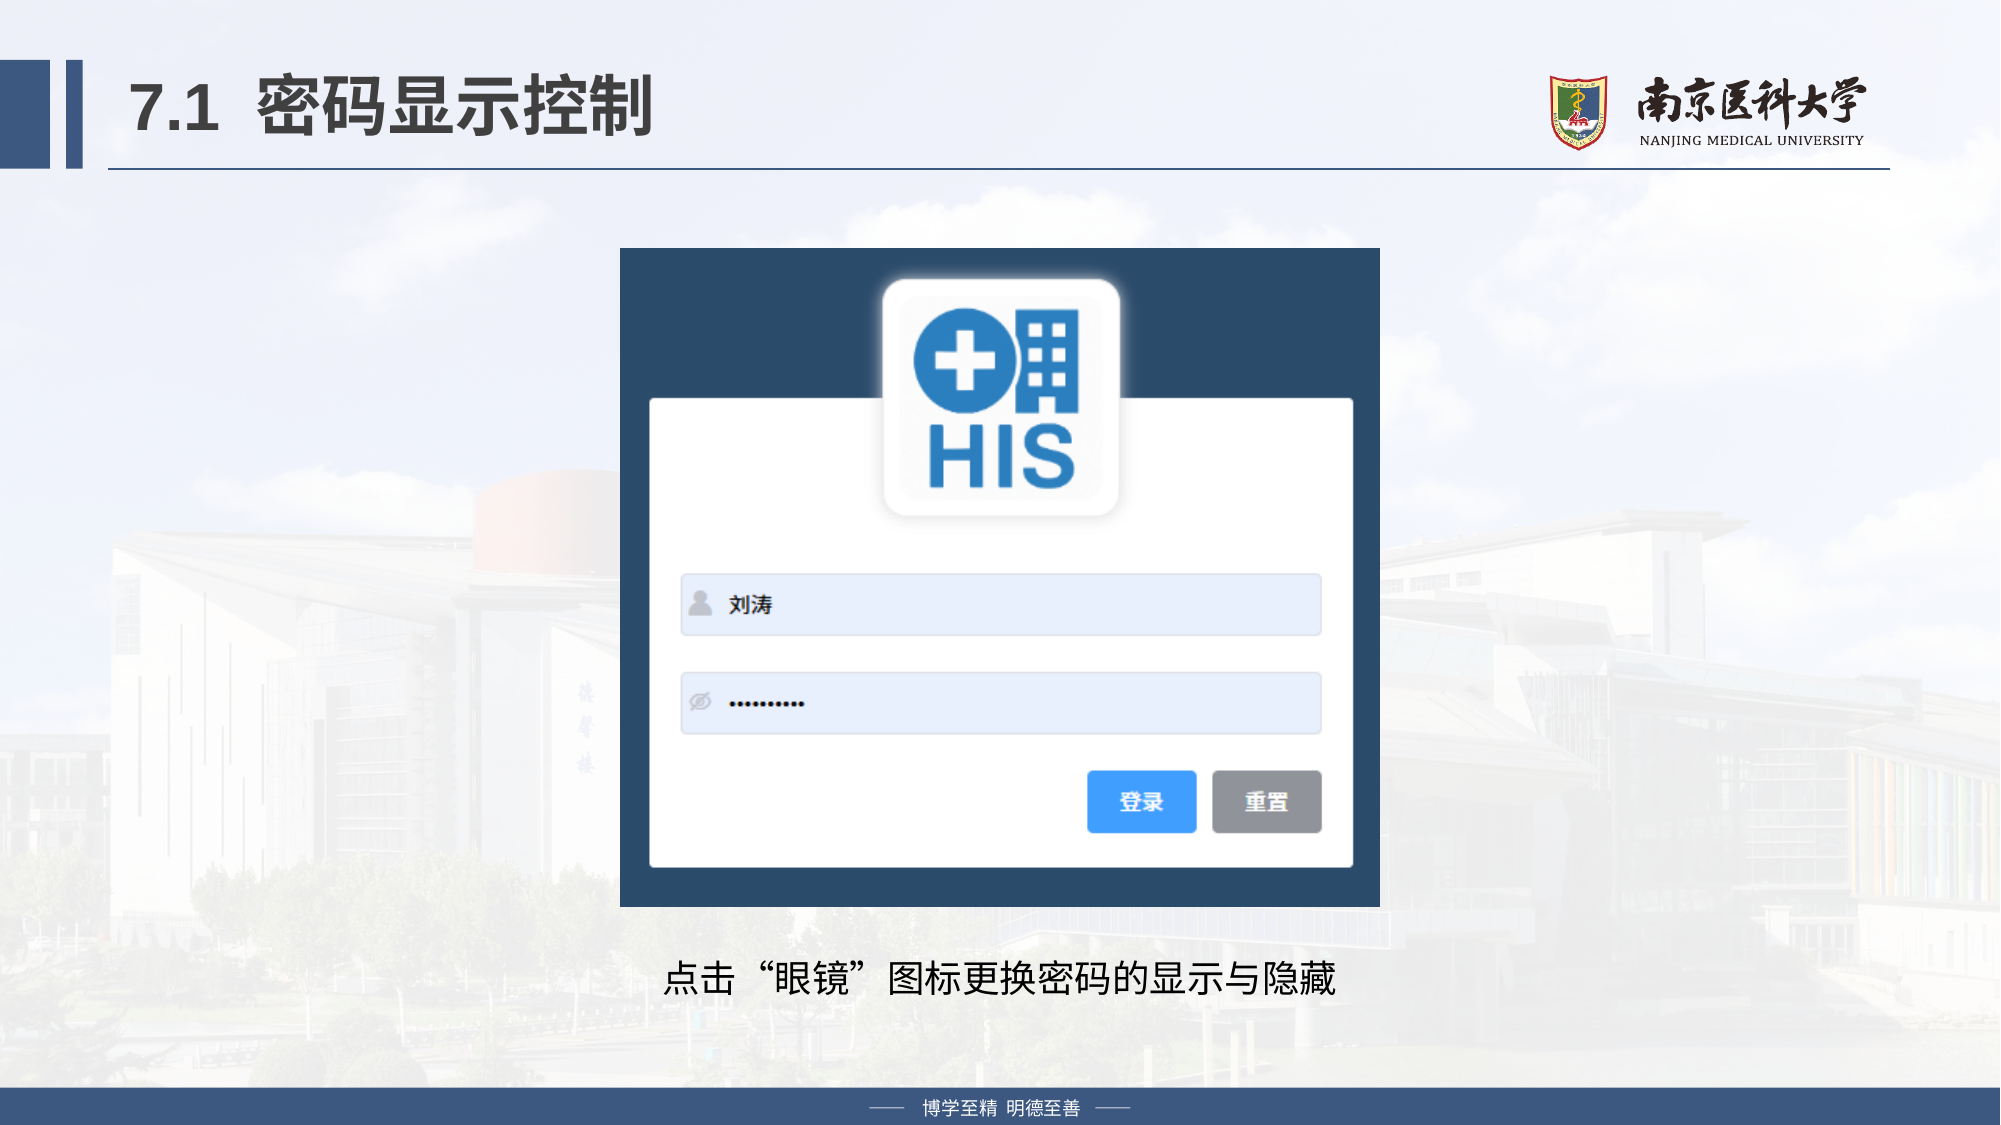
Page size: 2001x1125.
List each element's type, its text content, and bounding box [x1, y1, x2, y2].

picture [620, 248, 1380, 907]
text_box 点击“眼镜”图标更换密码的显示与隐藏 [647, 936, 1353, 1008]
title 7.1 密码显示控制 [113, 41, 1895, 177]
footer —— 博学至精 明德至善 —— [662, 1091, 1338, 1124]
